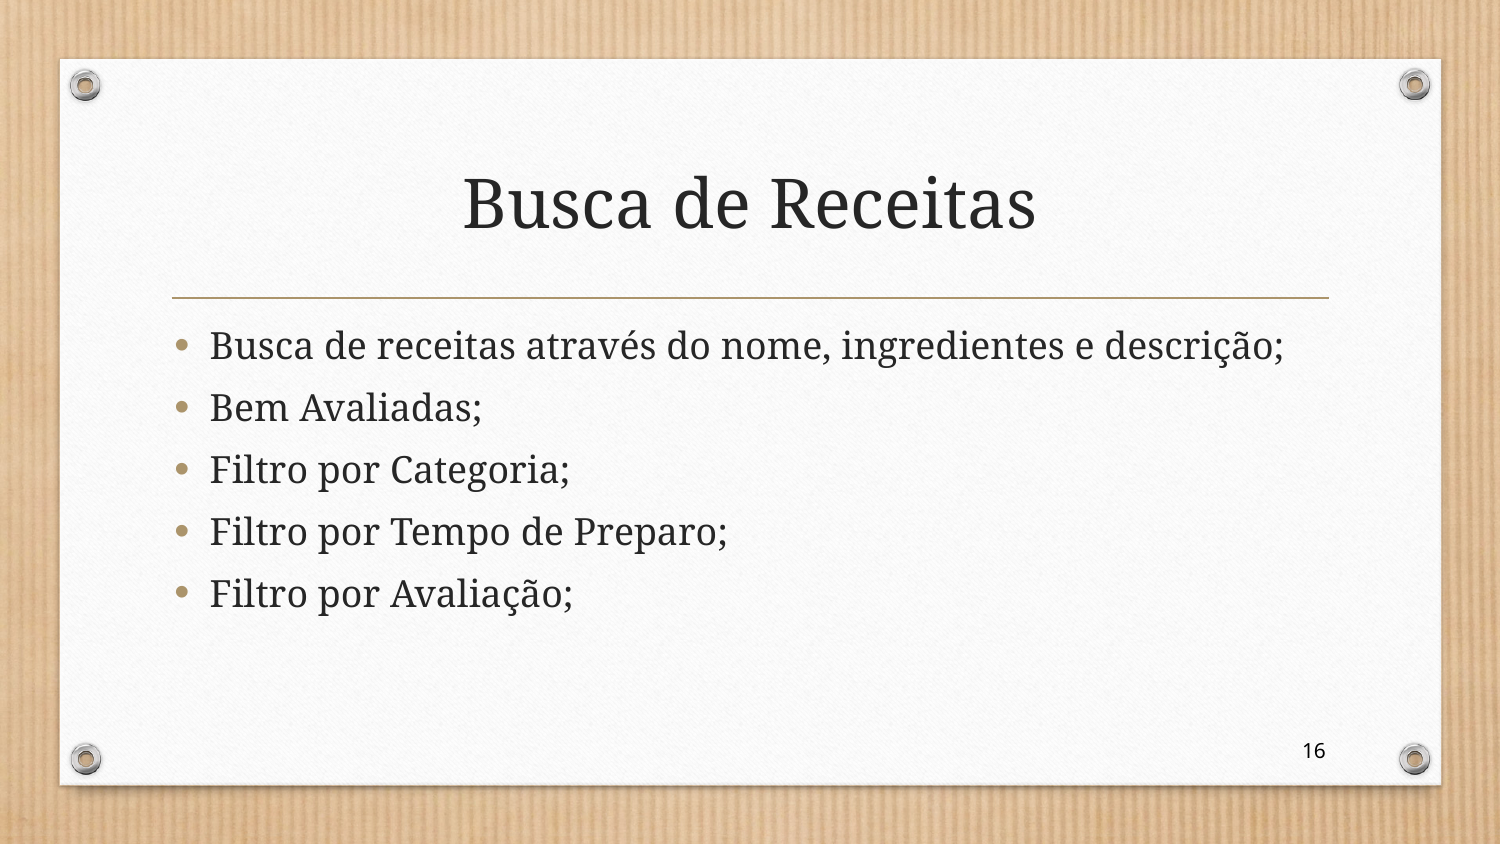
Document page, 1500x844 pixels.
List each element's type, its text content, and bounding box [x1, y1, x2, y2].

picture [0, 0, 1500, 844]
slide_number 16 [1273, 734, 1341, 769]
title Busca de Receitas [159, 120, 1341, 282]
list Busca de receitas através do nome, ingredientes e descrição; Bem Avaliadas; Filtro por Categoria; Filtro por Tempo de Preparo; Filtro por Avaliação; [159, 314, 1341, 723]
